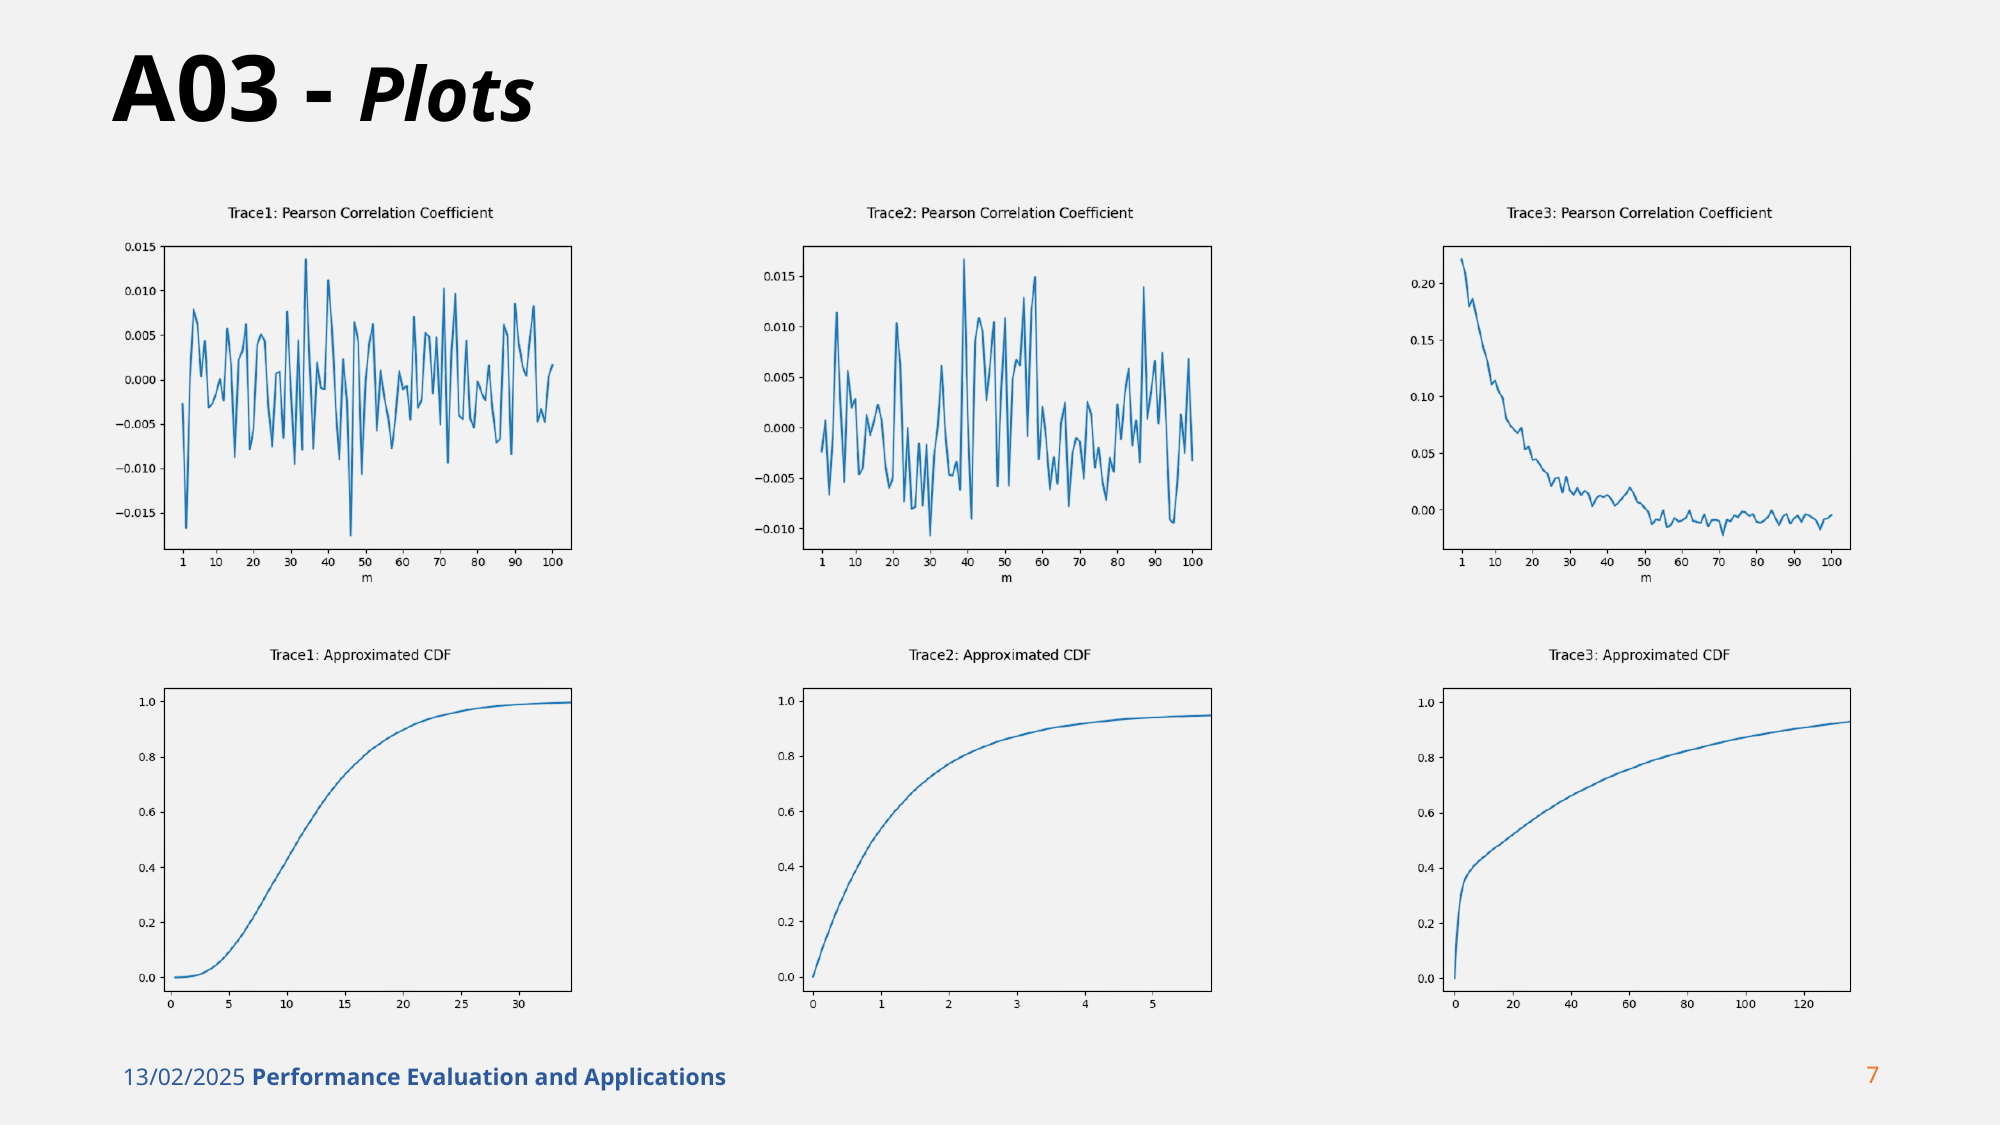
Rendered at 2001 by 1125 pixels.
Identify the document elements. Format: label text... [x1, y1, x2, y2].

picture [1377, 640, 1902, 1034]
title A03 - Plots [98, 34, 1824, 150]
picture [98, 198, 623, 592]
picture [737, 198, 1263, 592]
picture [1377, 198, 1902, 592]
picture [98, 640, 623, 1035]
picture [737, 640, 1263, 1034]
